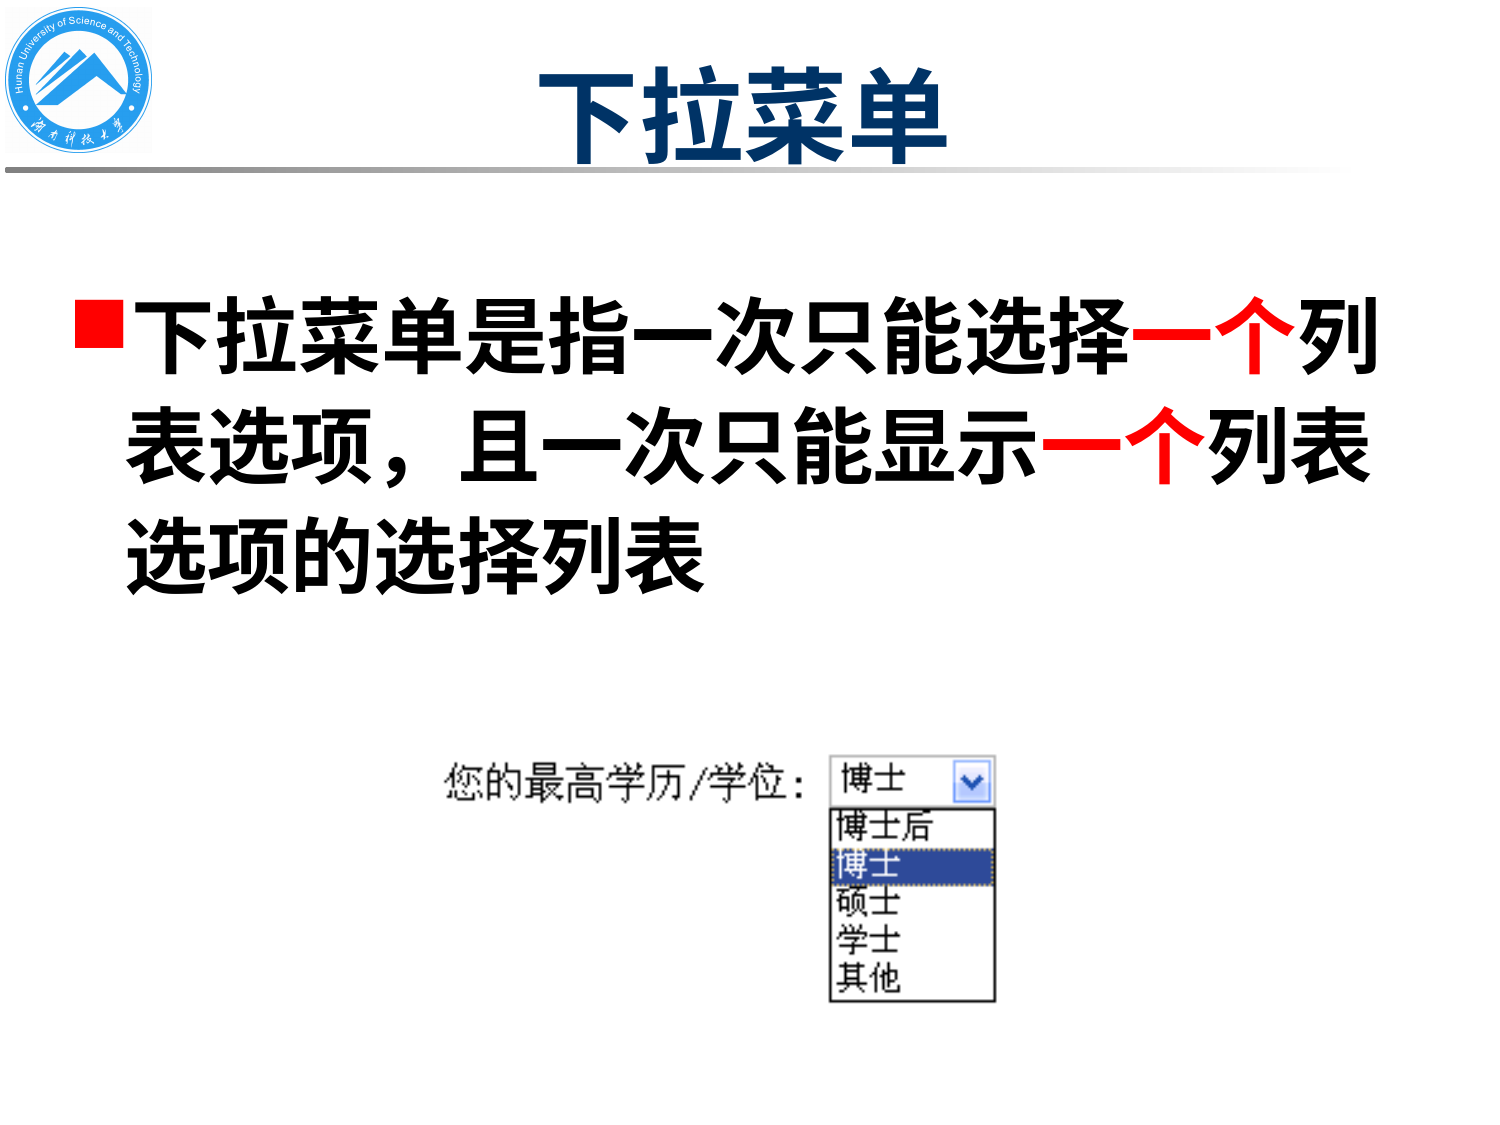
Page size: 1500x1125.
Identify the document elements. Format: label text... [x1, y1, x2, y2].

list 下拉菜单是指一次只能选择一个列表选项，且一次只能显示一个列表选项的选择列表 [52, 266, 1471, 1125]
picture [430, 647, 1093, 1070]
title 下拉菜单 [76, 54, 1430, 174]
picture [5, 7, 152, 153]
